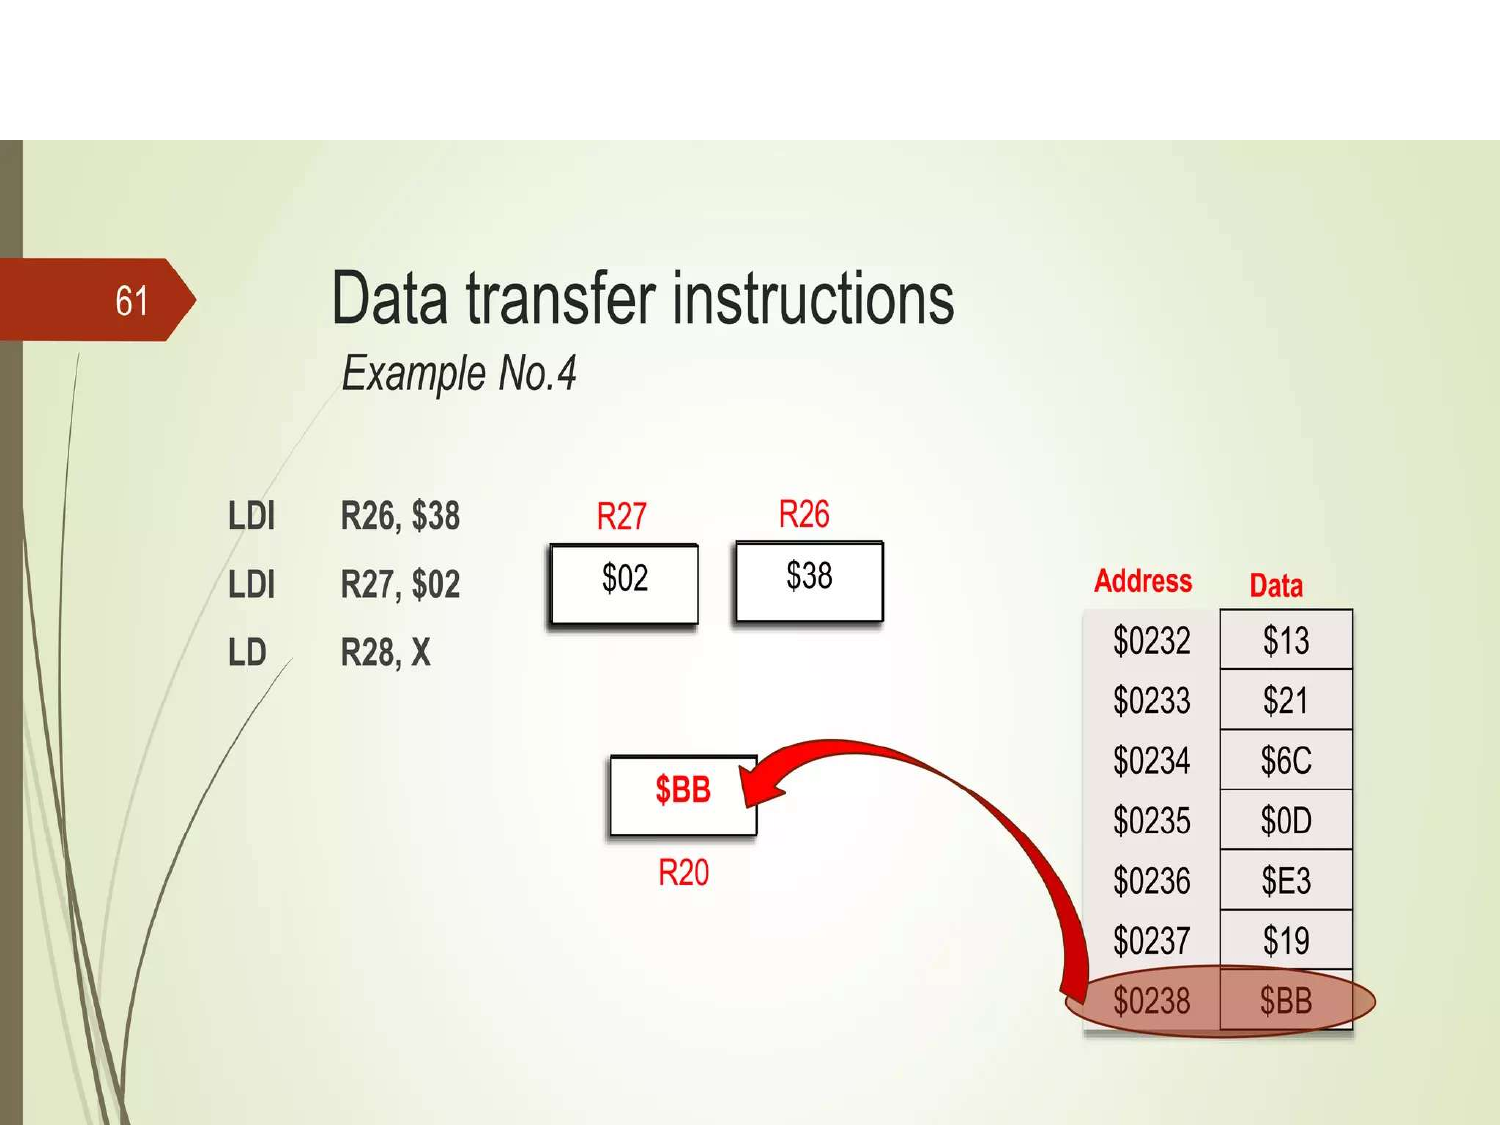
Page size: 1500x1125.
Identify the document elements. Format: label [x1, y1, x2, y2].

picture [0, 140, 1500, 1125]
